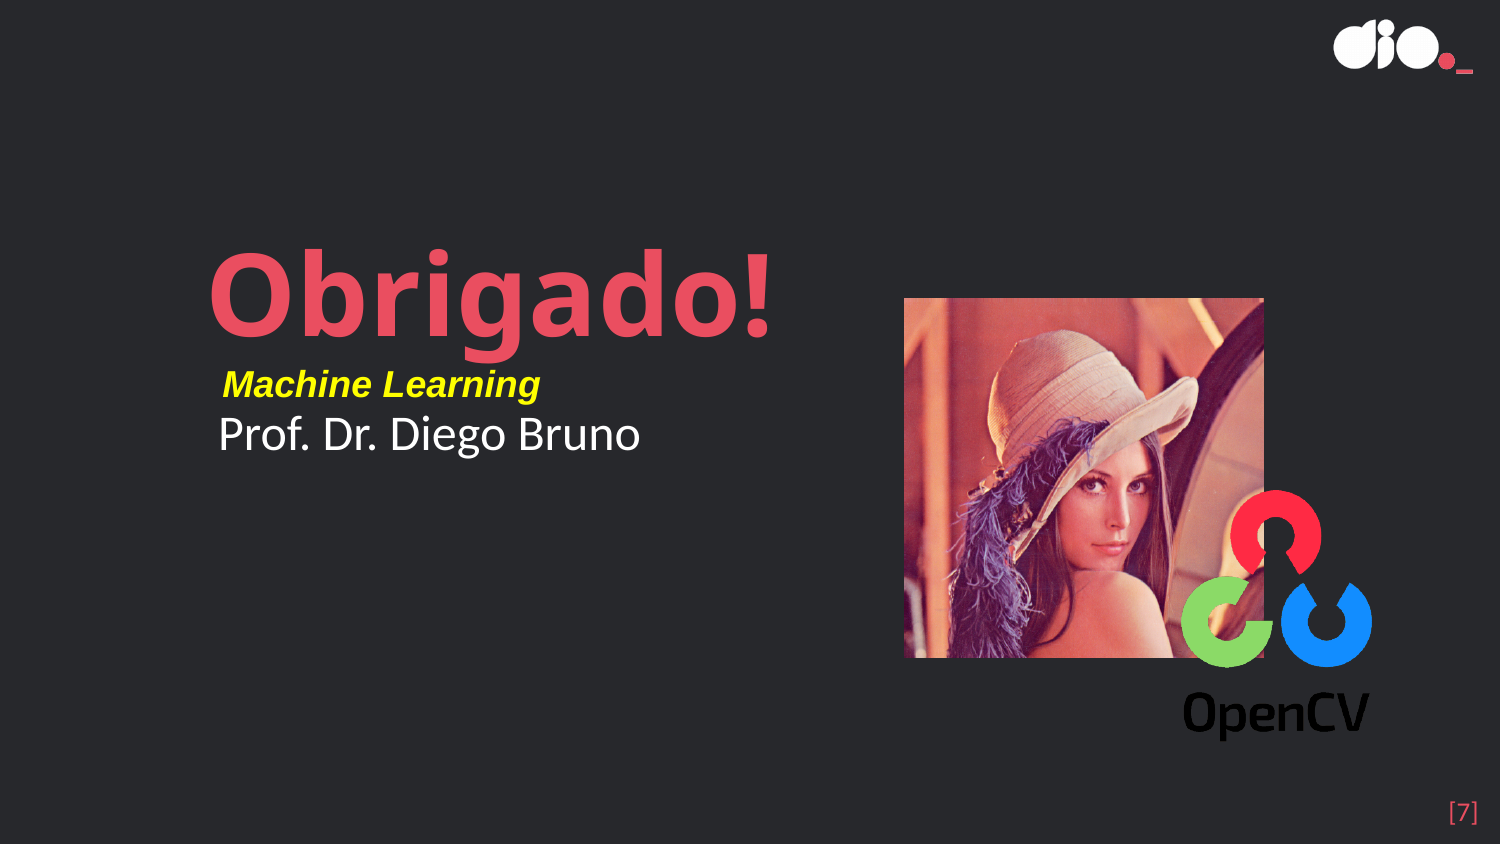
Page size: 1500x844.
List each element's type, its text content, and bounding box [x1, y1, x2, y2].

text_box Obrigado! [190, 215, 1270, 366]
picture [1332, 19, 1474, 75]
slide_number [7] [1403, 779, 1494, 844]
text_box Prof. Dr. Diego Bruno [190, 385, 899, 535]
text_box Machine Learning [0, 345, 611, 421]
picture [904, 298, 1373, 742]
